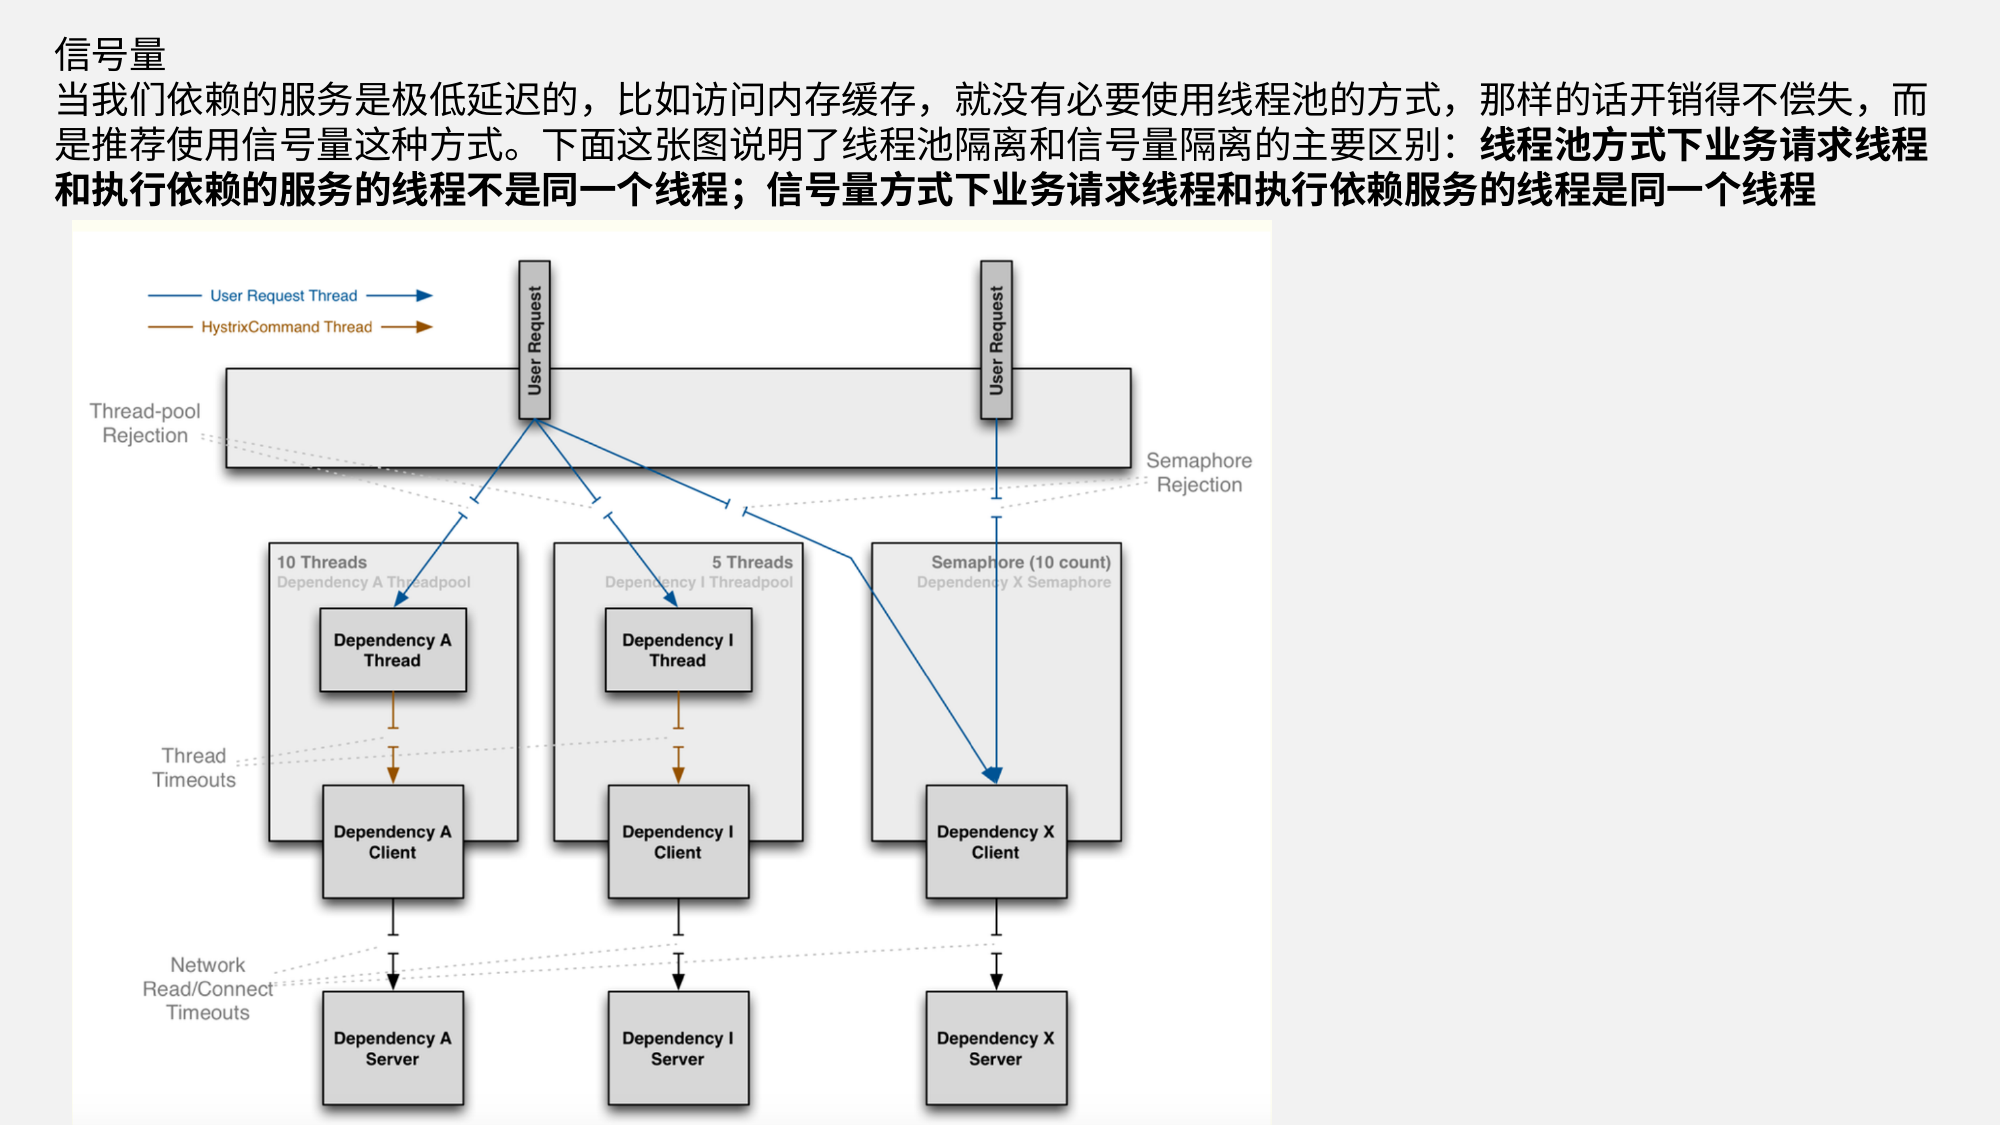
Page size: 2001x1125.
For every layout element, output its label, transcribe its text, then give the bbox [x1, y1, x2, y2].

picture [72, 220, 1272, 1125]
text_box 信号量 当我们依赖的服务是极低延迟的，比如访问内存缓存，就没有必要使用线程池的方式，那样的话开销得不偿失，而是推荐使用信号量这种方式。下面这张图说明了线程池隔离和信号量隔离的主要区别：线程池方式下业务请求线程和执行依赖的服务的线程不是同一个线程；信号量方式下业务请求线程和执行依赖服务的线程是同一个线程 [39, 23, 1962, 219]
